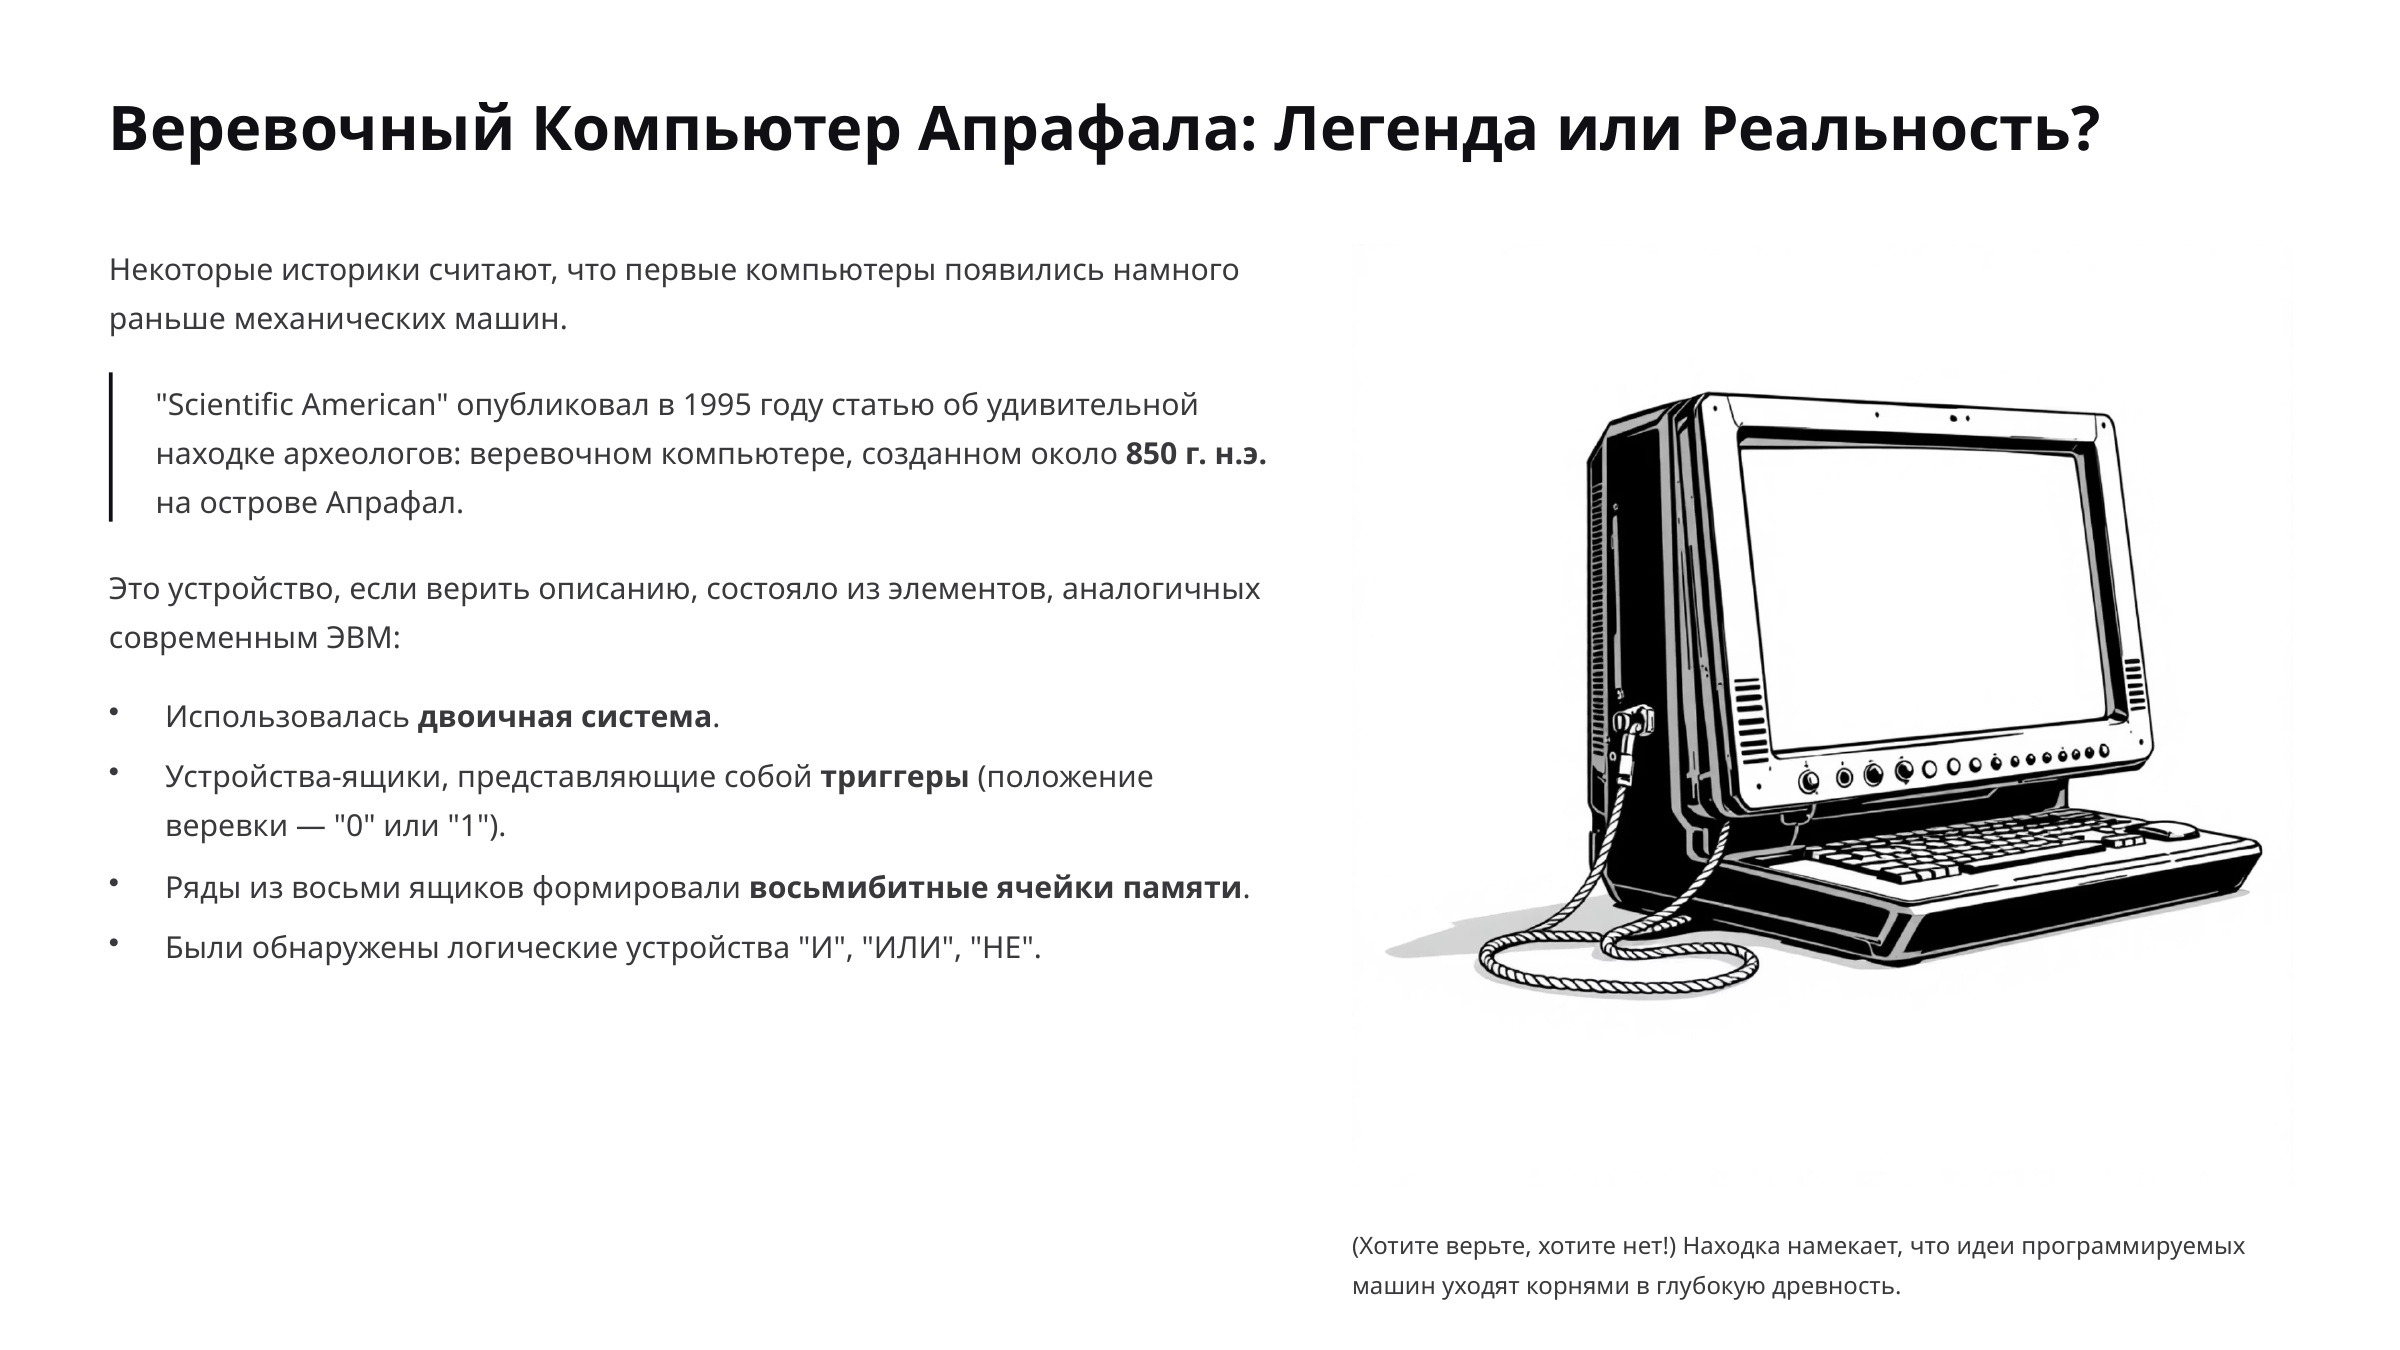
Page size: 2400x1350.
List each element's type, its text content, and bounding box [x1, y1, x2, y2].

text_box Это устройство, если верить описанию, состояло из элементов, аналогичных современным ЭВМ: [108, 556, 1275, 657]
text_box (Хотите верьте, хотите нет!) Находка намекает, что идеи программируемых машин уходят корнями в глубокую древность. [1352, 1220, 2293, 1300]
text_box [108, 372, 113, 522]
text_box Некоторые историки считают, что первые компьютеры появились намного раньше механических машин. [108, 237, 1275, 338]
text_box Использовалась двоичная система. [108, 684, 1275, 735]
text_box Устройства-ящики, представляющие собой триггеры (положение веревки — "0" или "1"). [108, 744, 1275, 845]
text_box Веревочный Компьютер Апрафала: Легенда или Реальность? [108, 85, 1984, 164]
picture [1351, 244, 2293, 1186]
text_box "Scientific American" опубликовал в 1995 году статью об удивительной находке археологов: веревочном компьютере, созданном около 850 г. н.э. на острове Апрафал. [155, 372, 1275, 522]
text_box Ряды из восьми ящиков формировали восьмибитные ячейки памяти. [108, 855, 1275, 906]
text_box Были обнаружены логические устройства "И", "ИЛИ", "НЕ". [108, 916, 1275, 966]
